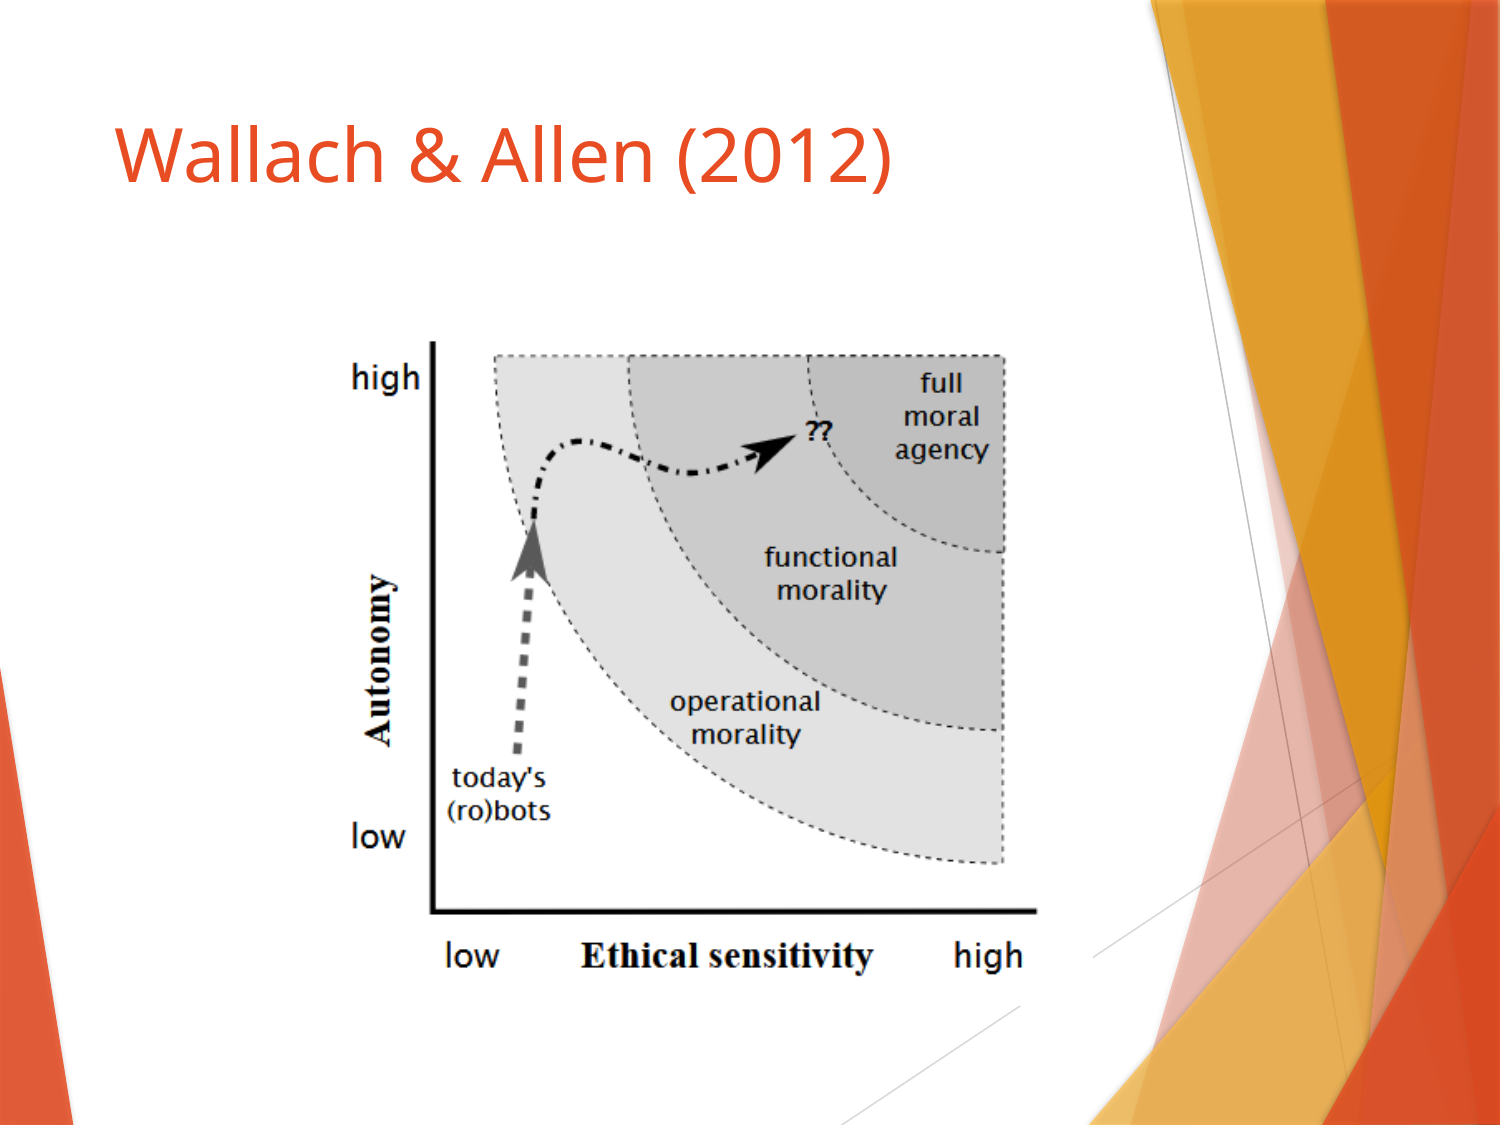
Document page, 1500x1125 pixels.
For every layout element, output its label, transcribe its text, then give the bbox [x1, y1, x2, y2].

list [325, 276, 1093, 1007]
title Wallach & Allen (2012) [99, 99, 1142, 317]
